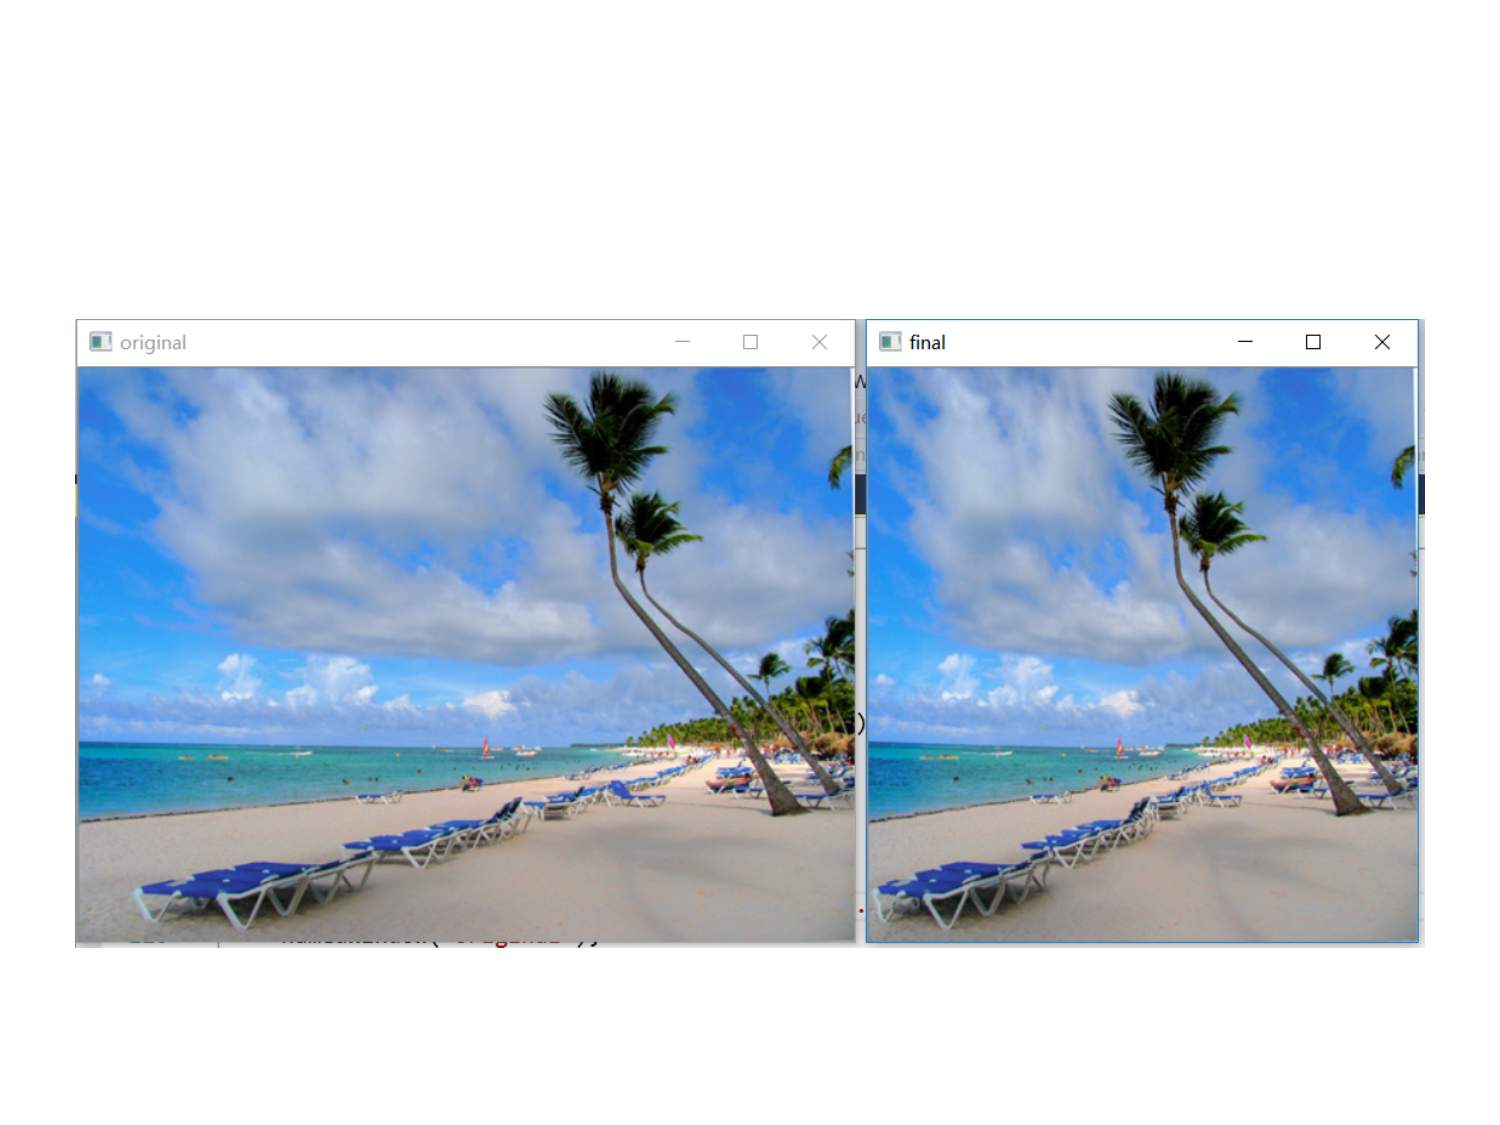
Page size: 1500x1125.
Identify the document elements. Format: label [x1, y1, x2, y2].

list [74, 319, 1426, 949]
